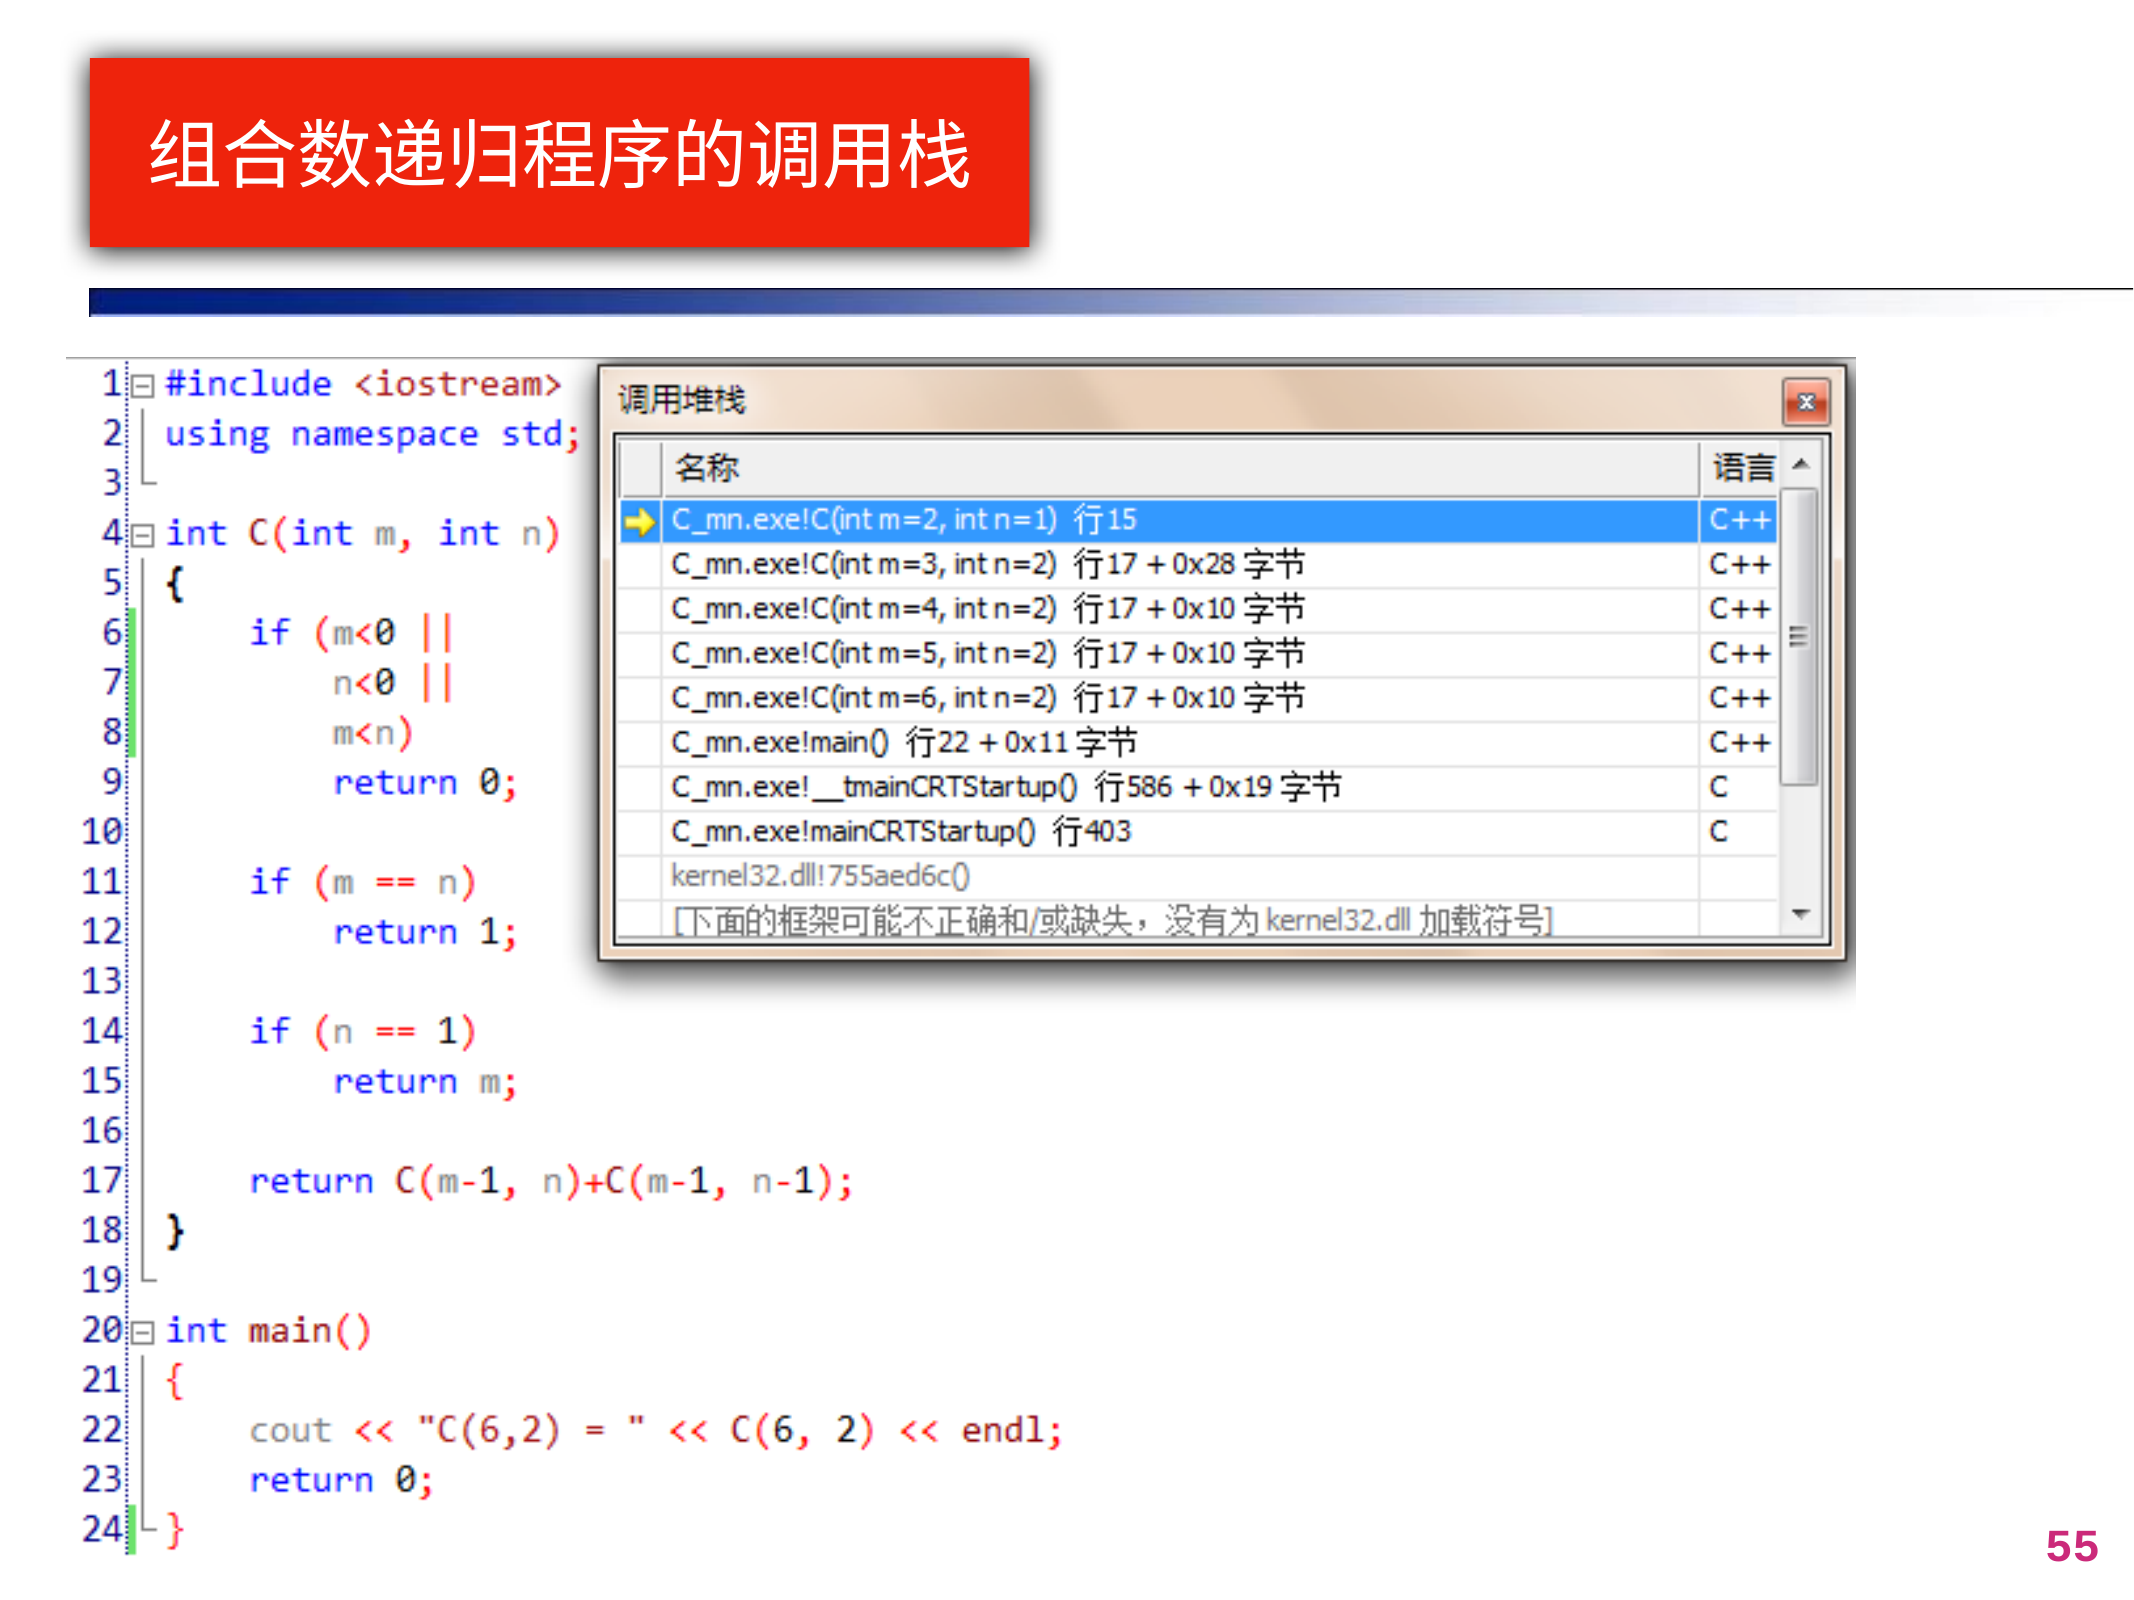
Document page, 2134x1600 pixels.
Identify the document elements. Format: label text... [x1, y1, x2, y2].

slide_number 55 [2031, 1504, 2112, 1582]
title 组合数递归程序的调用栈 [89, 57, 1030, 248]
picture [66, 357, 1856, 1558]
picture [89, 288, 2134, 317]
